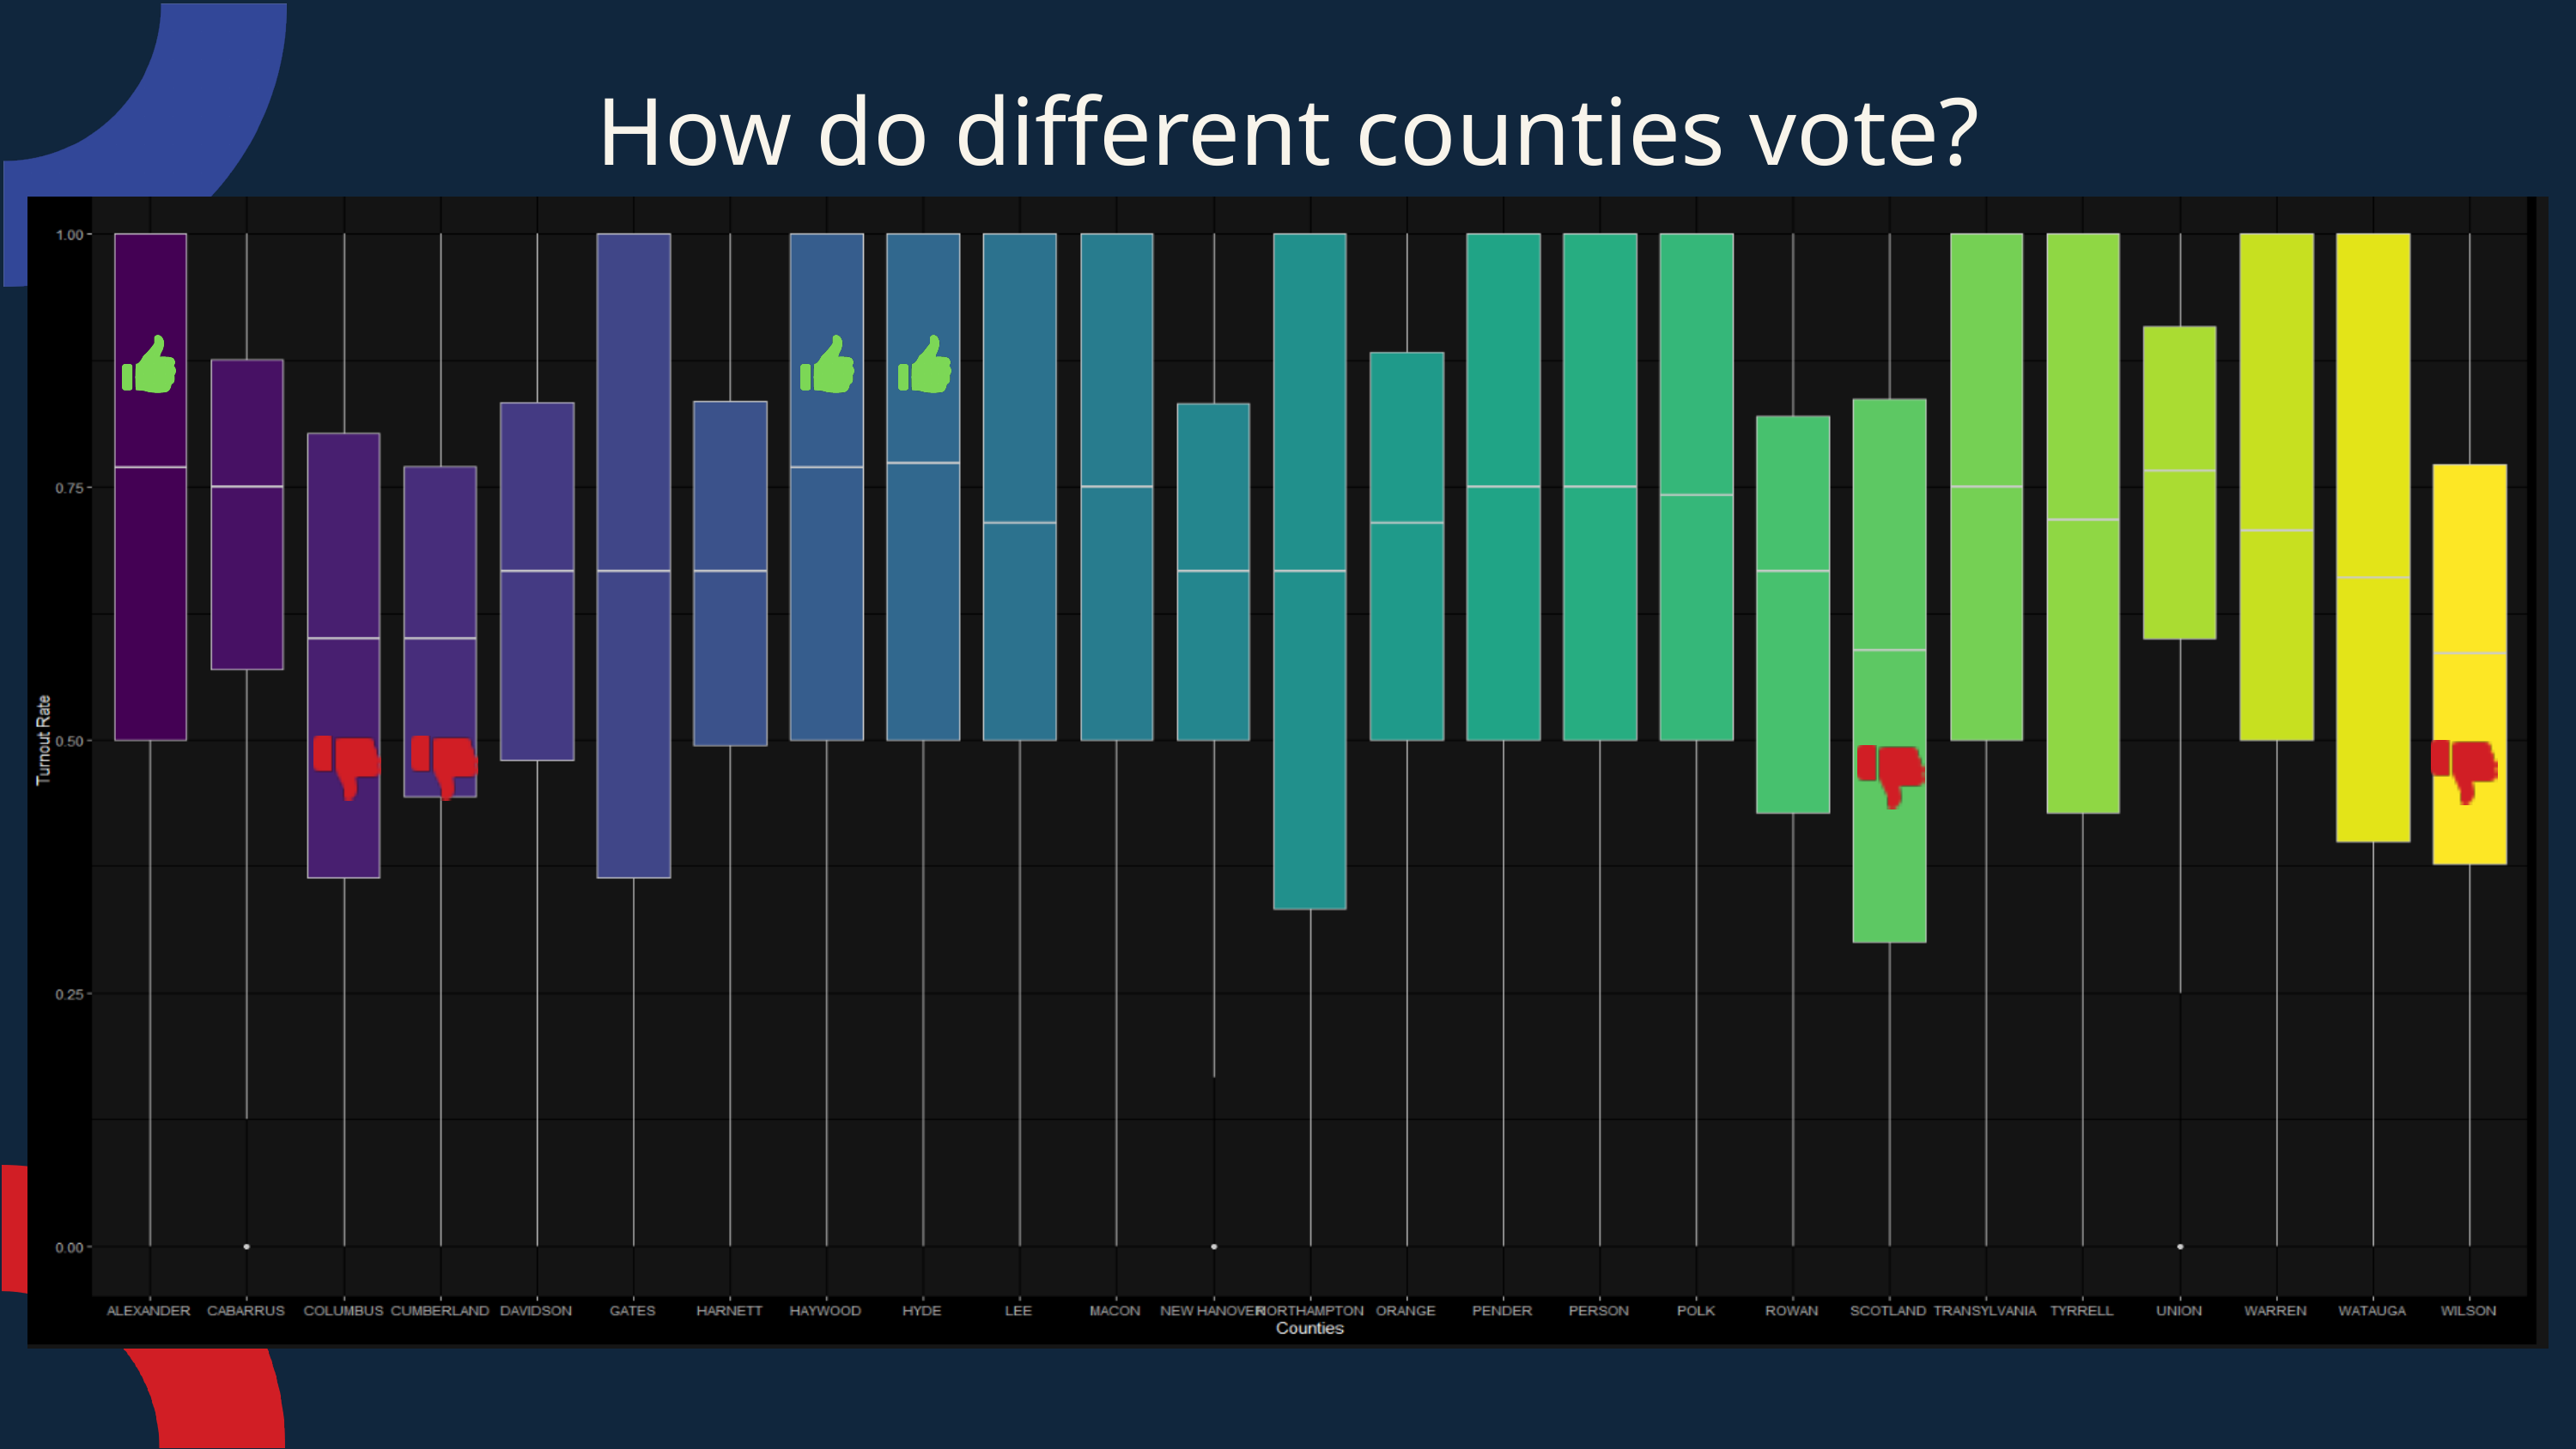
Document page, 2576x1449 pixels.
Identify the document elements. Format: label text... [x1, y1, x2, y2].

text_box How do different counties vote? [527, 53, 2049, 185]
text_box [122, 335, 951, 393]
picture [2, 3, 2549, 1448]
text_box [313, 736, 2499, 809]
